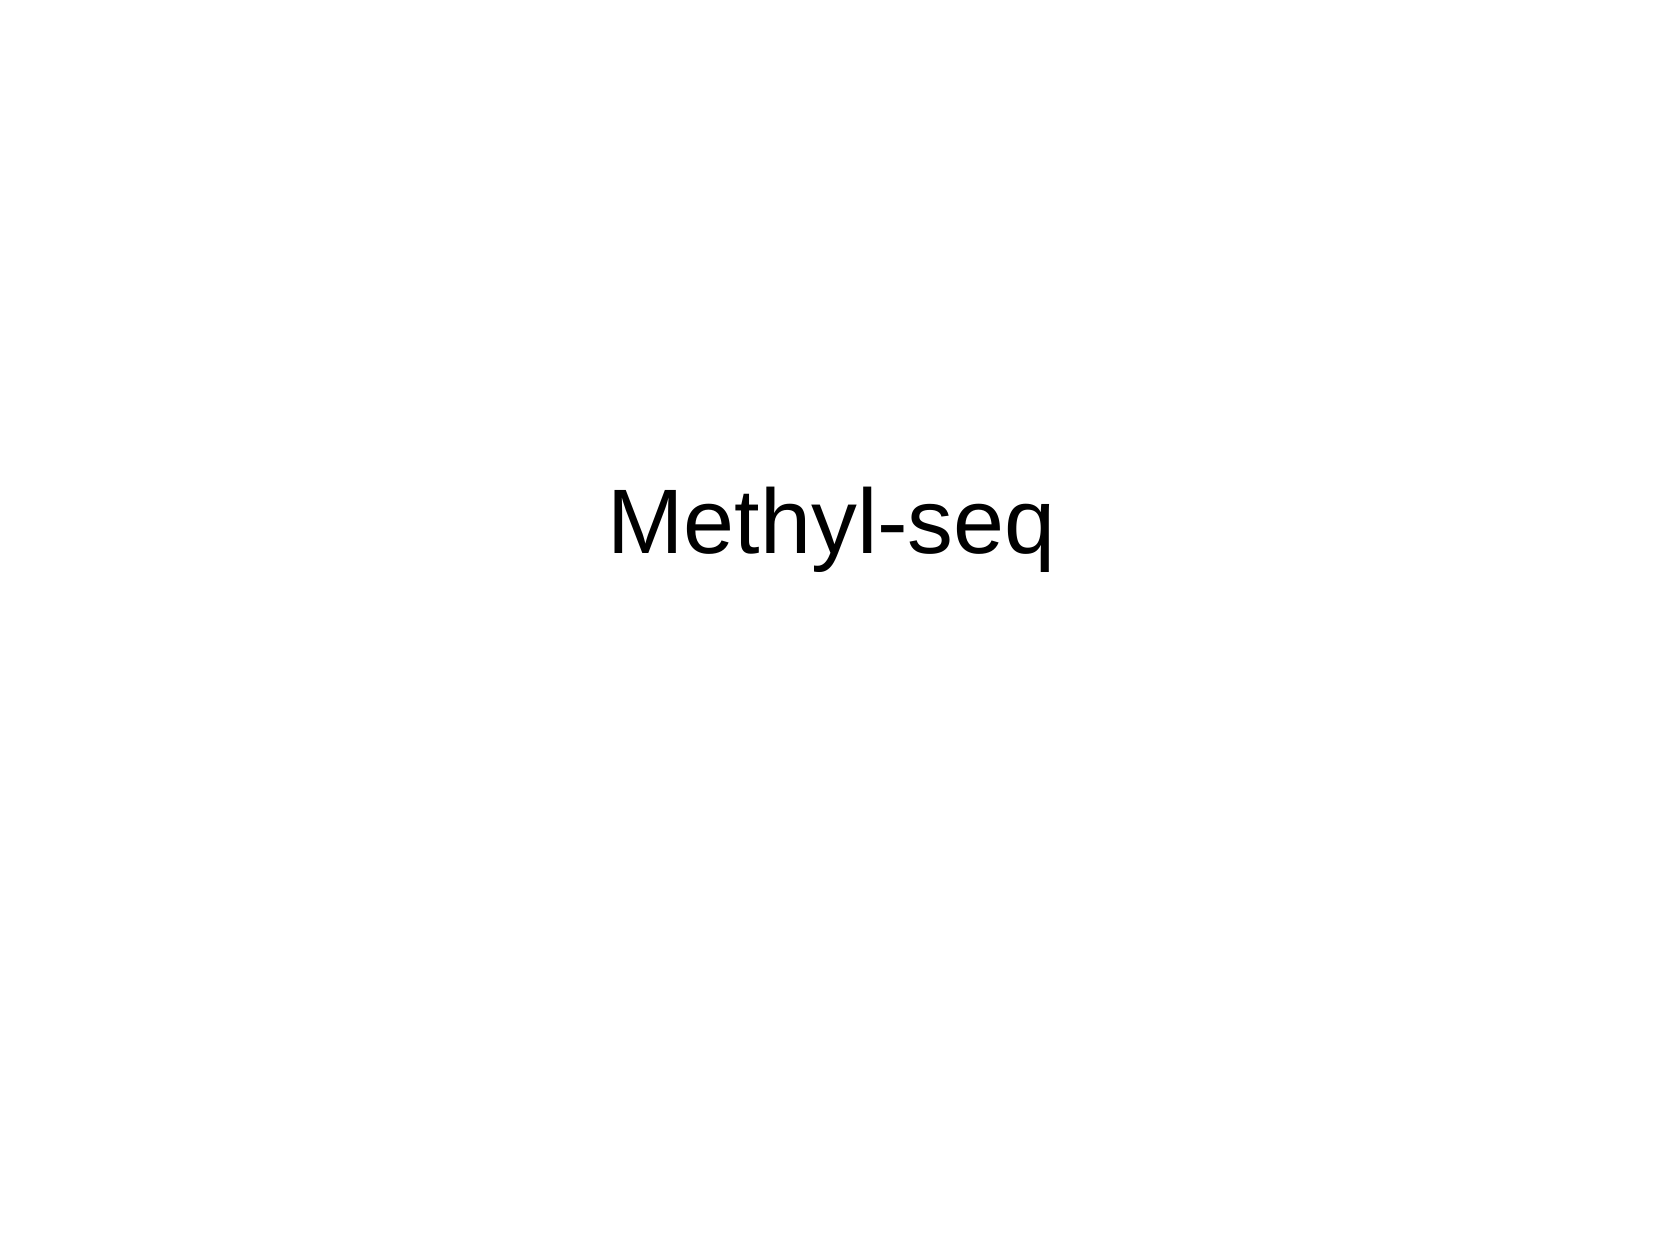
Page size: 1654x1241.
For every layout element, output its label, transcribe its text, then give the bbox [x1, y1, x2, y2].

title Methyl-seq [87, 420, 1576, 628]
